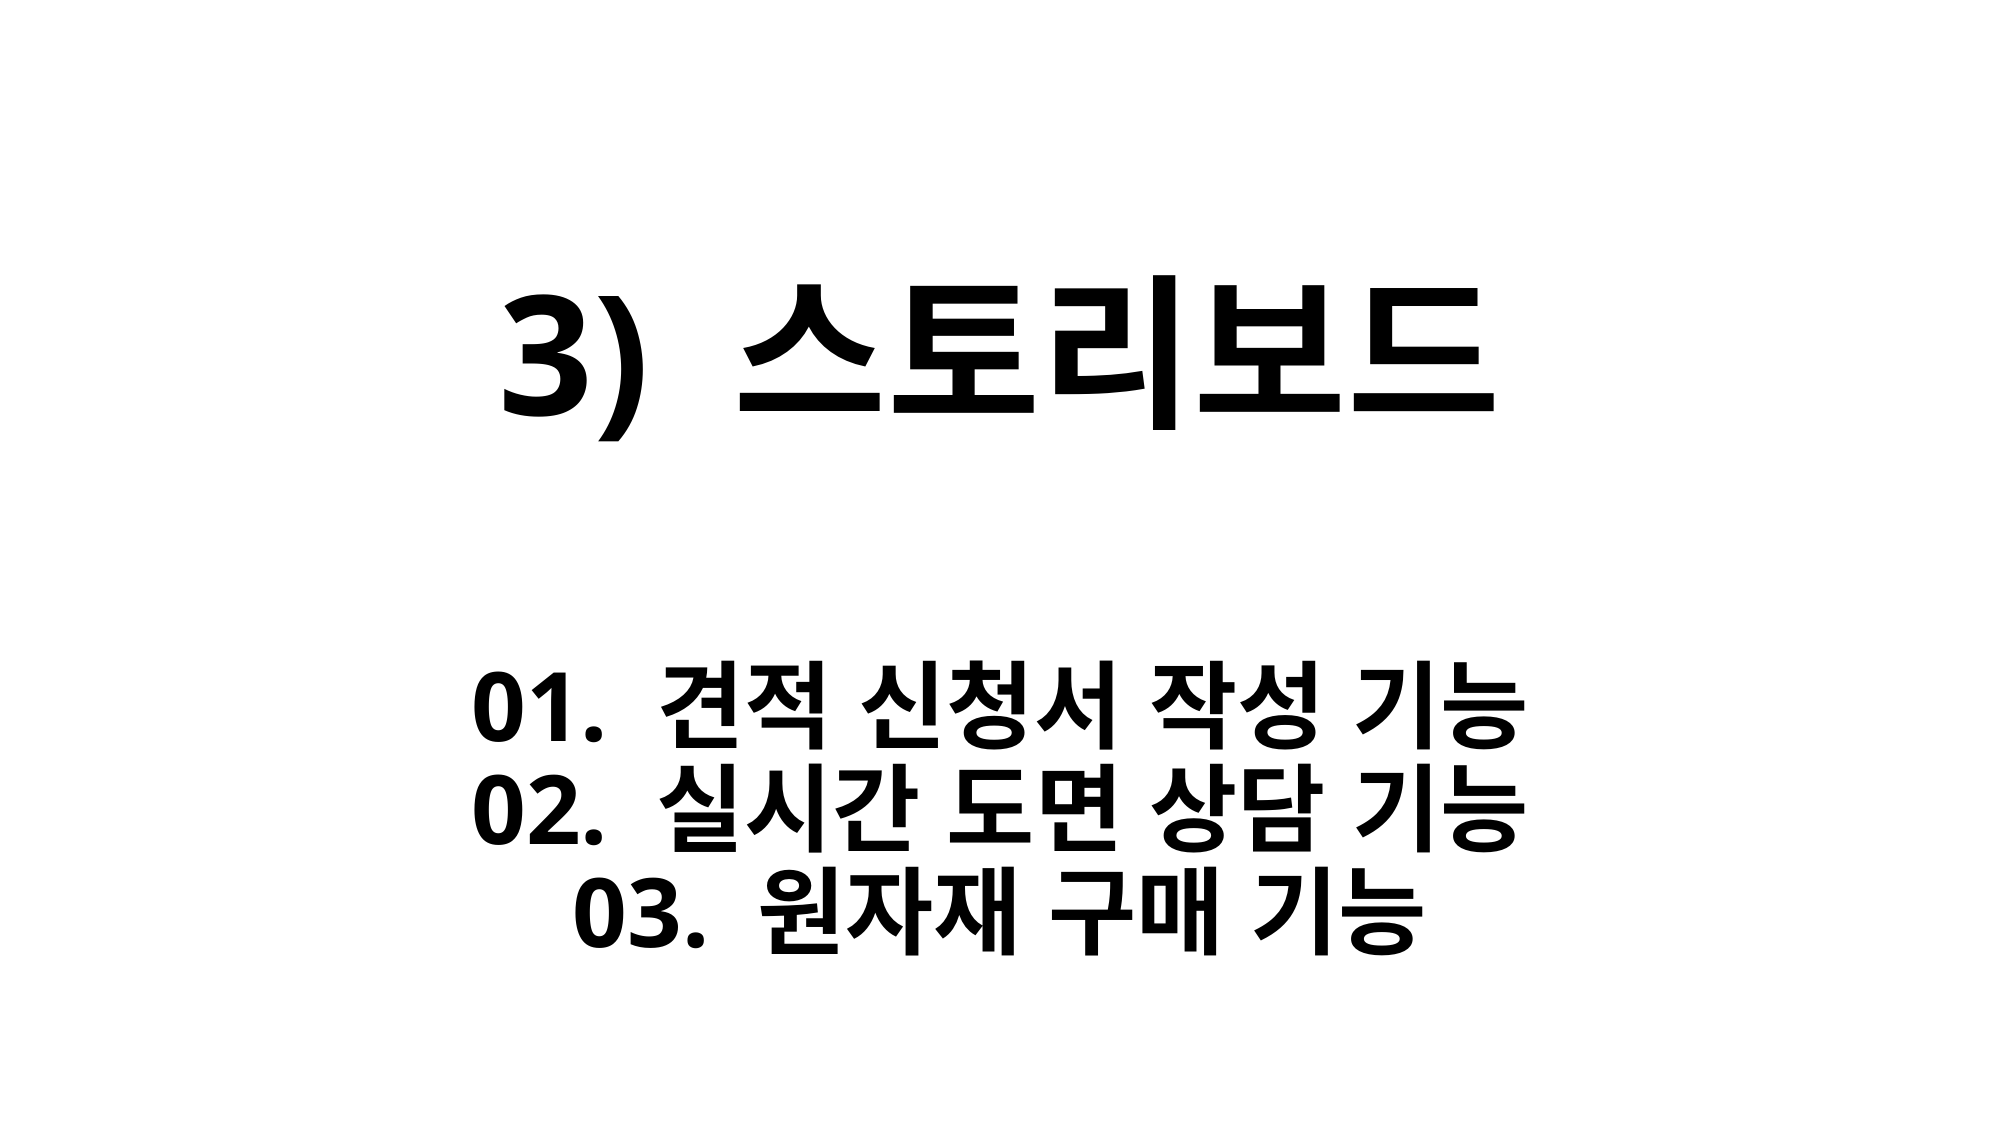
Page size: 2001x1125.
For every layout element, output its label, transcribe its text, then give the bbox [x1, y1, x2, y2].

title 3) 스토리보드 01. 견적 신청서 작성 기능 02. 실시간 도면 상담 기능 03. 원자재 구매 기능 [249, 184, 1750, 977]
